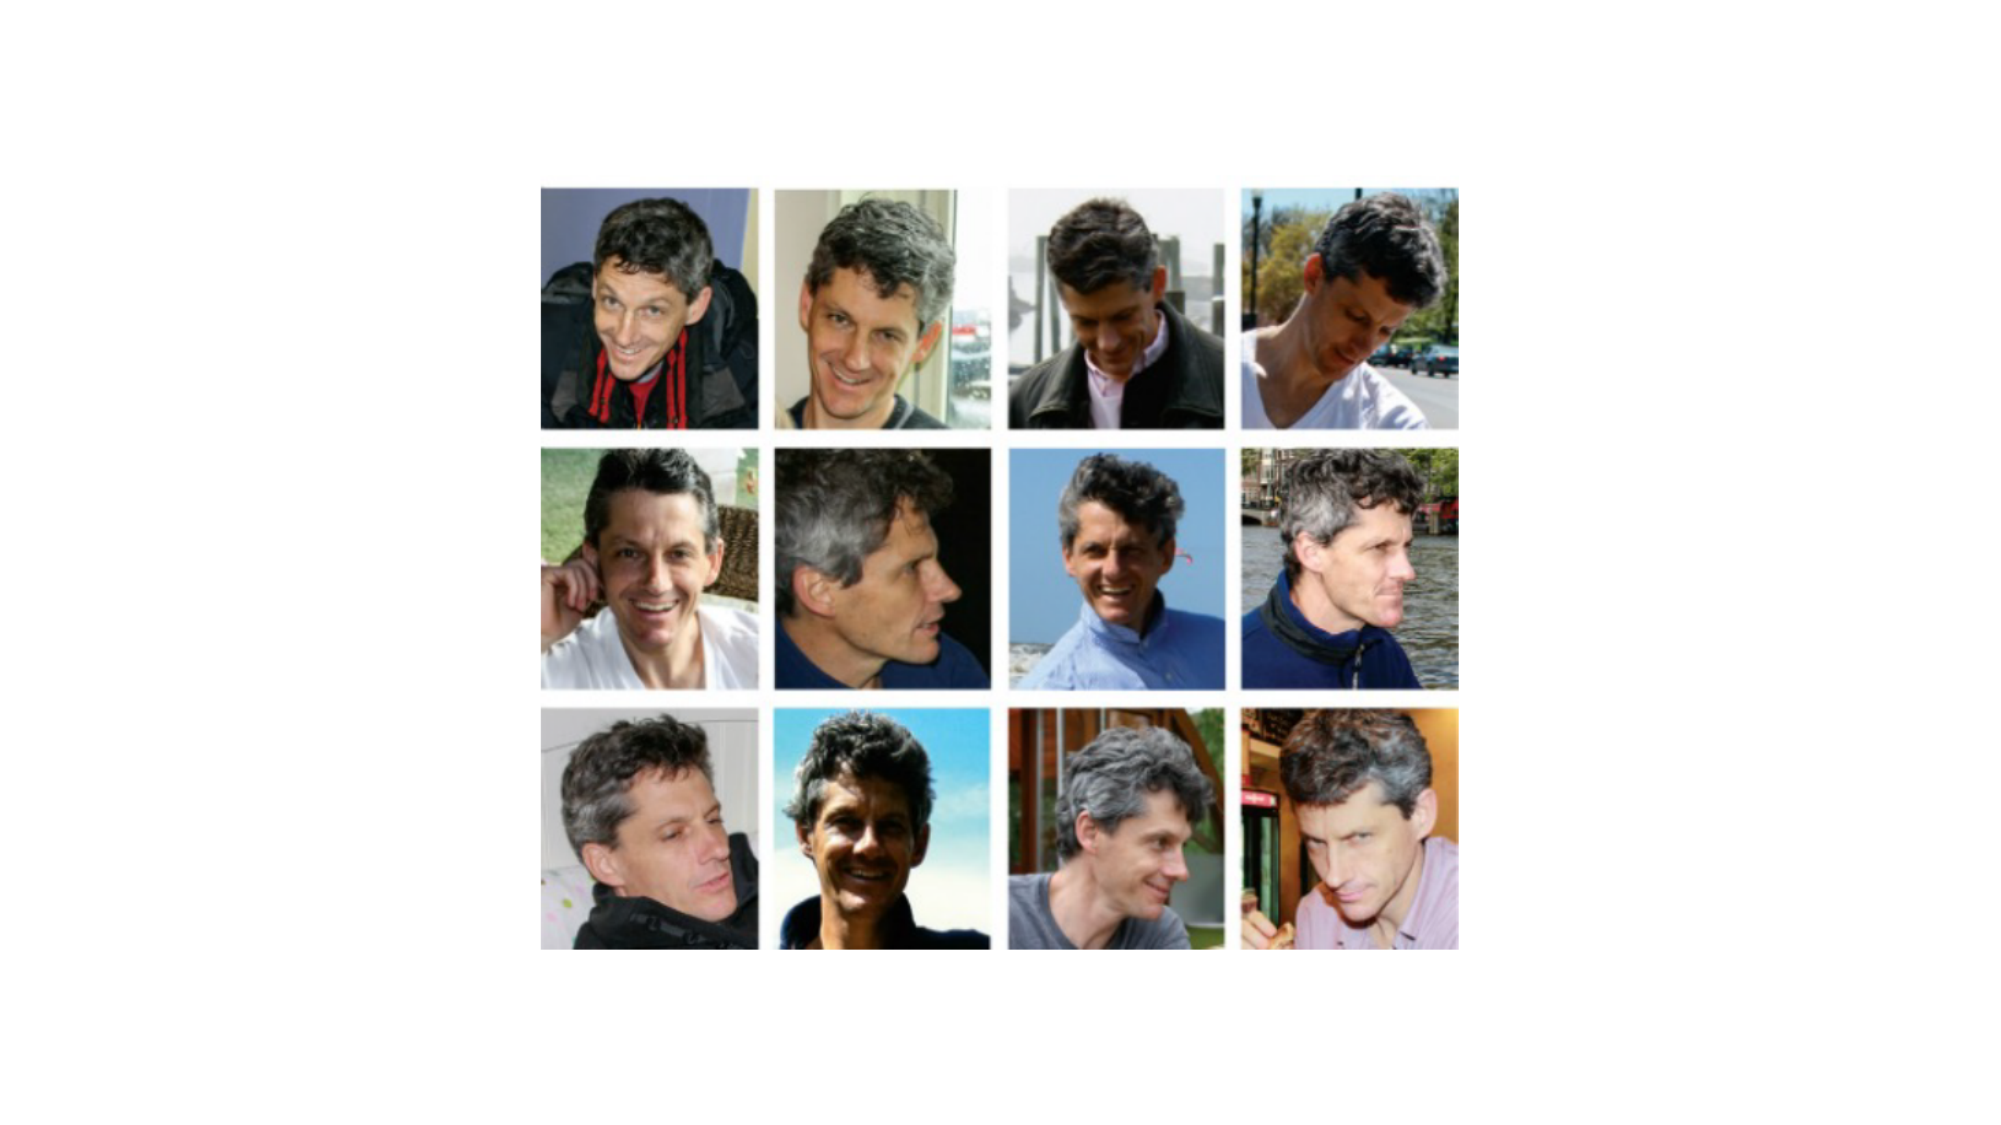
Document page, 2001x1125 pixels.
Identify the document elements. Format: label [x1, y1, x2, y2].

picture [247, 0, 1753, 1125]
